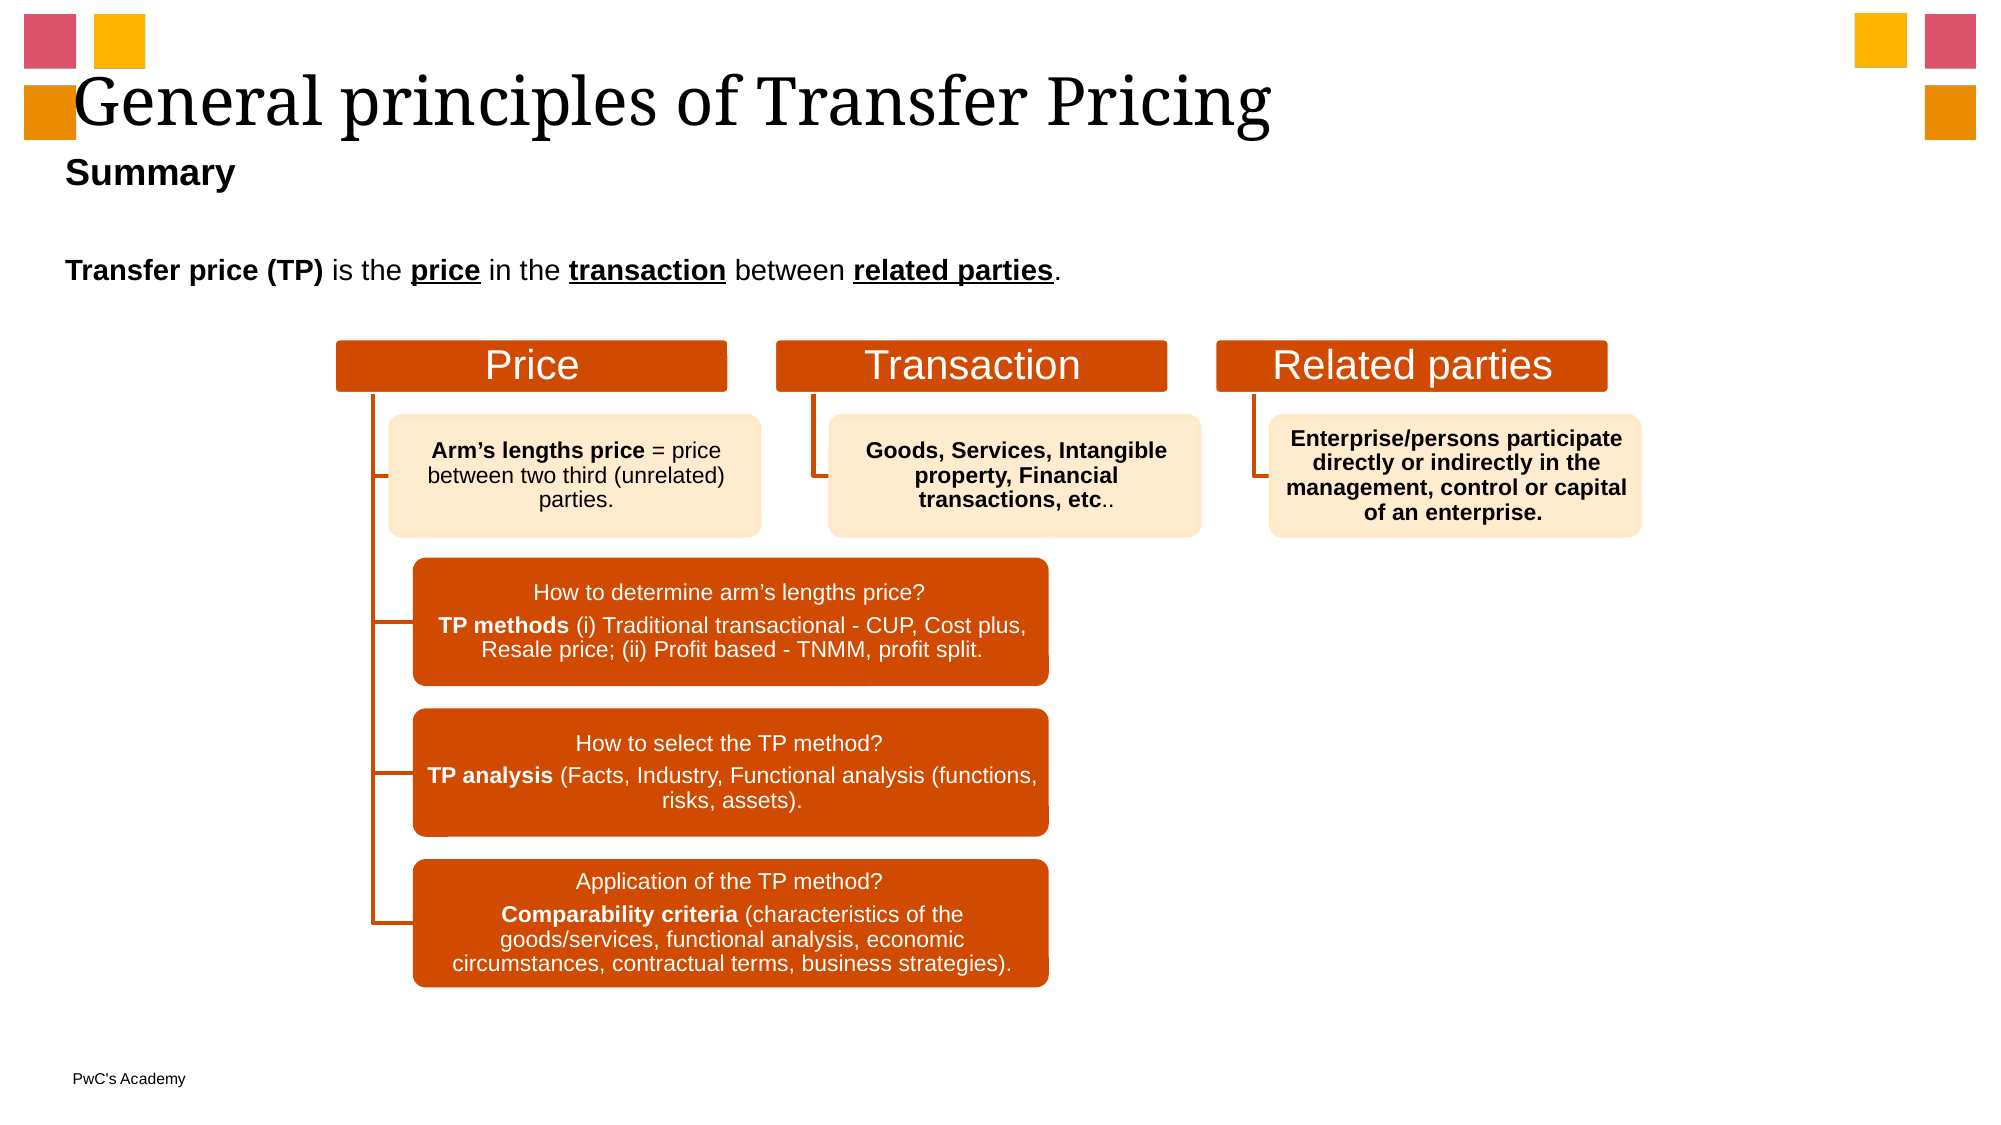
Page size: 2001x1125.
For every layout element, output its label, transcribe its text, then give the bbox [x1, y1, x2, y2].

text_box Summary [65, 147, 1928, 294]
text_box Transfer price (TP) is the price in the transaction between related parties. [65, 235, 1778, 1059]
picture [24, 13, 1976, 140]
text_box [111, 337, 1884, 988]
title General principles of Transfer Pricing [72, 70, 1928, 147]
